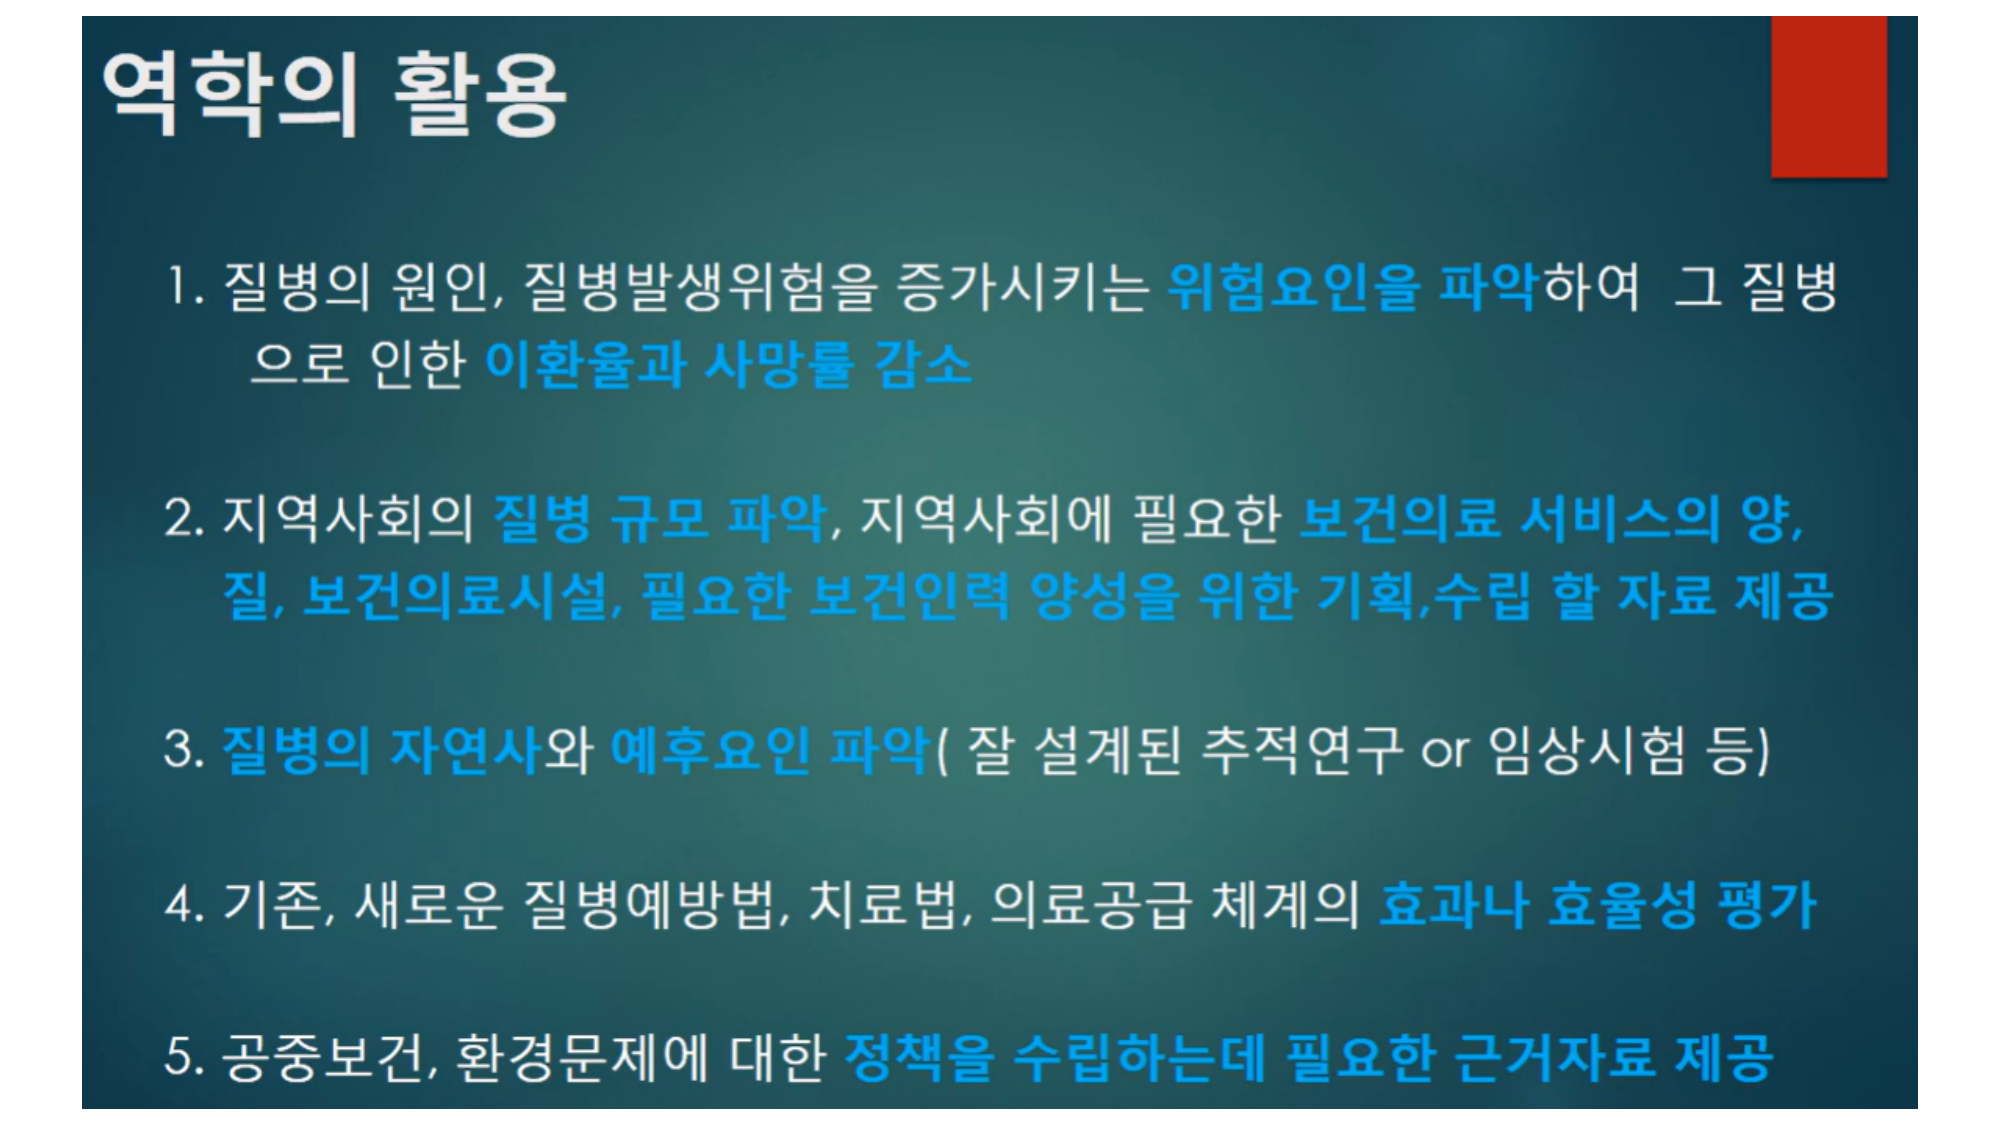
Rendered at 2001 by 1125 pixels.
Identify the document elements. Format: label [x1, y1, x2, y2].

picture [82, 16, 1918, 1109]
